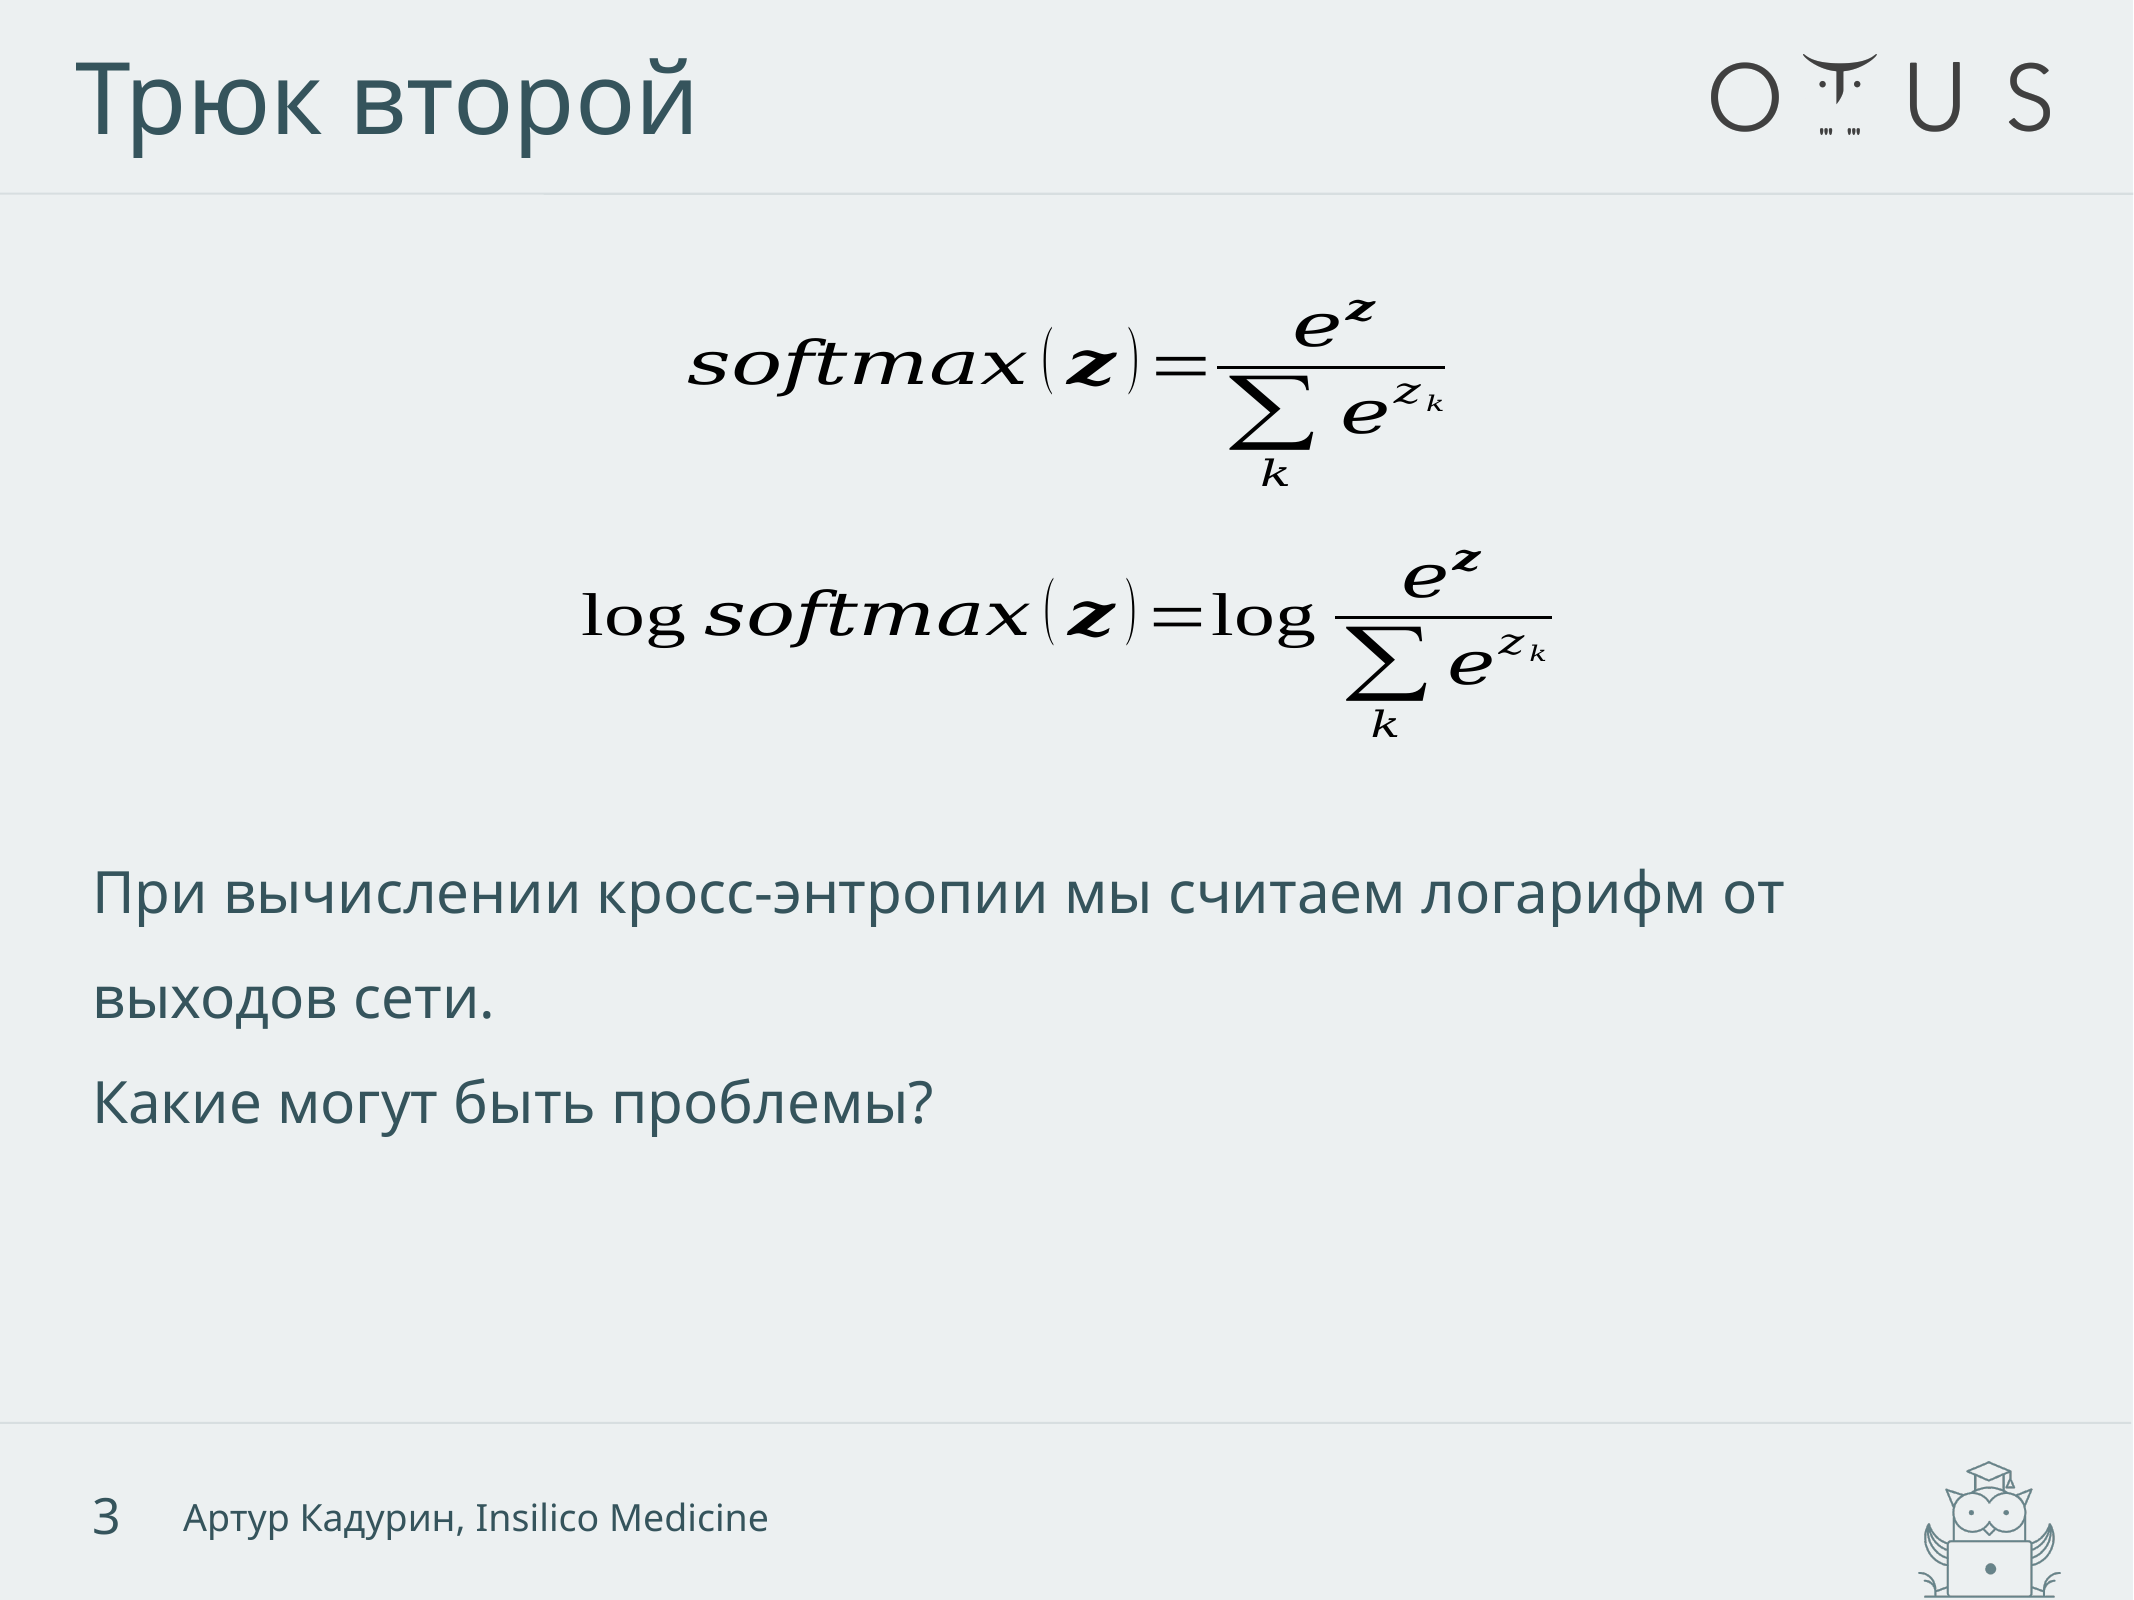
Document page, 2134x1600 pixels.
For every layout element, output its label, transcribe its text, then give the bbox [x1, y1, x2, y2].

text_box Артур Кадурин, Insilico Medicine [174, 1485, 778, 1548]
text_box Трюк второй [66, 26, 709, 163]
text_box При вычислении кросс-энтропии мы считаем логарифм от выходов сети. Какие могут быть проблемы? [83, 811, 2055, 1144]
picture [1711, 54, 2050, 135]
picture [1918, 1461, 2061, 1598]
text_box 3 [83, 1476, 143, 1553]
